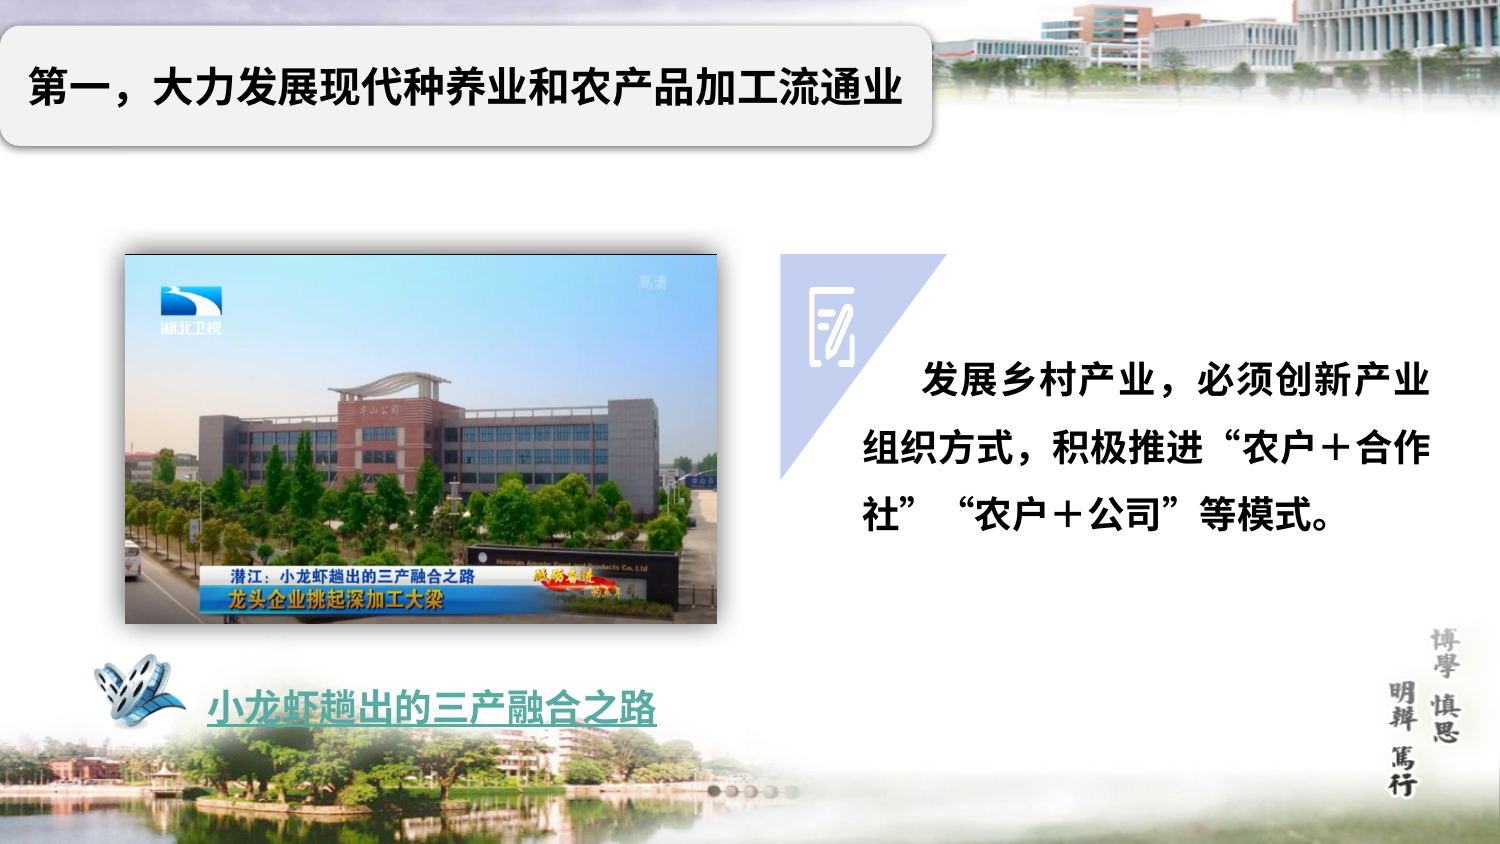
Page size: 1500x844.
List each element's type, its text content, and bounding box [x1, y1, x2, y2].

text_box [84, 254, 717, 730]
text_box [780, 254, 1472, 624]
picture [0, 0, 1500, 844]
text_box 第一，大力发展现代种养业和农产品加工流通业 [0, 25, 932, 146]
